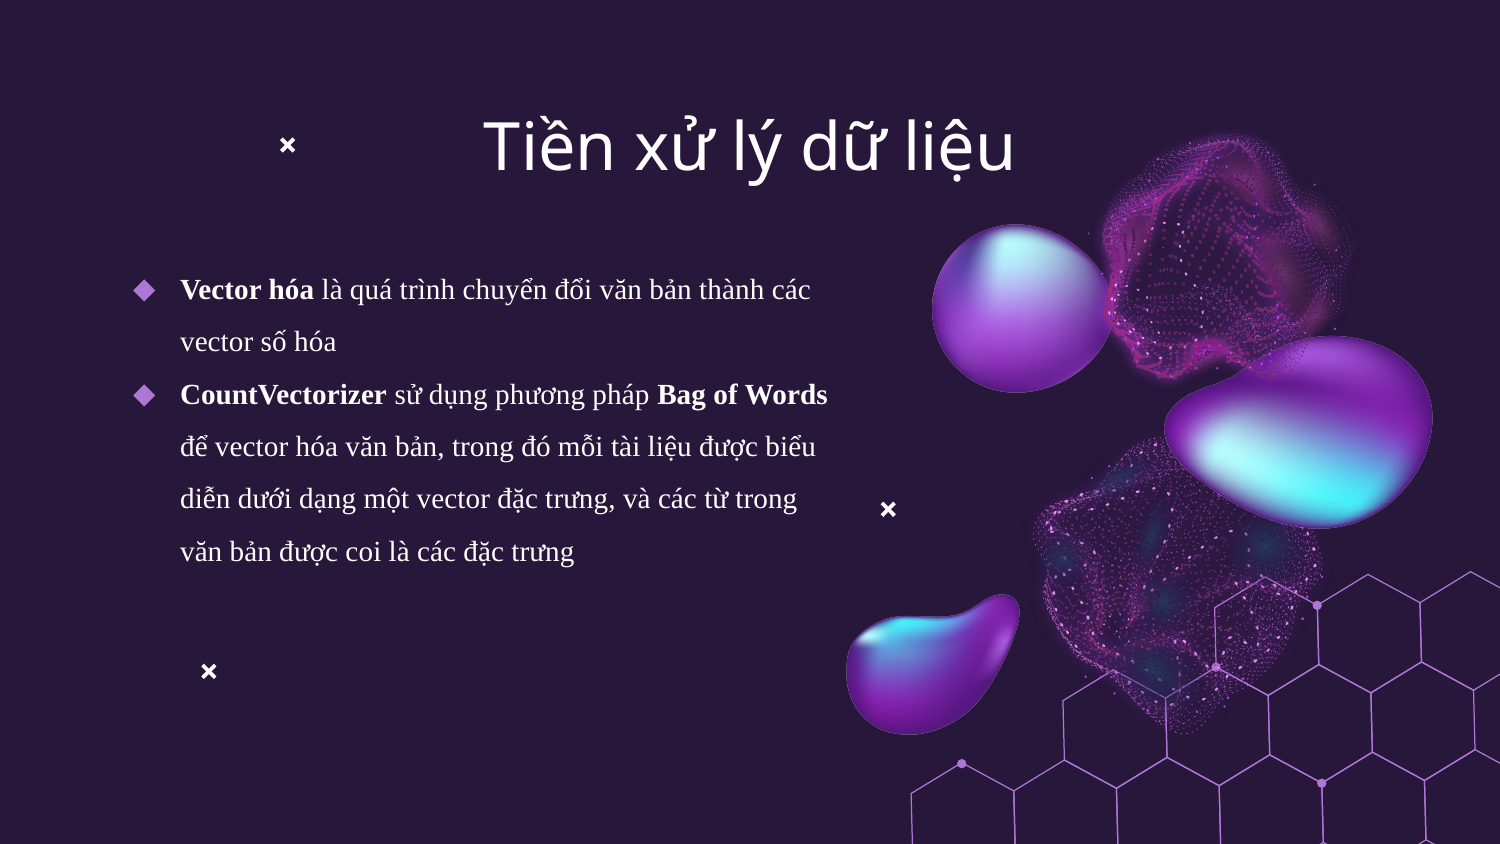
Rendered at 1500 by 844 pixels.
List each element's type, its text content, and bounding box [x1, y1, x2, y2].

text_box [202, 664, 216, 678]
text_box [881, 502, 895, 516]
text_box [281, 138, 295, 152]
subtitle Vector hóa là quá trình chuyển đổi văn bản thành các vector số hóa CountVectorizer sử dụng phương pháp Bag of Words để vector hóa văn bản, trong đó mỗi tài liệu được biểu diễn dưới dạng một vector đặc trưng, và các từ trong văn bản được coi là các đặc trưng [118, 237, 851, 585]
picture [825, 127, 1471, 782]
title Tiền xử lý dữ liệu [118, 88, 1383, 183]
